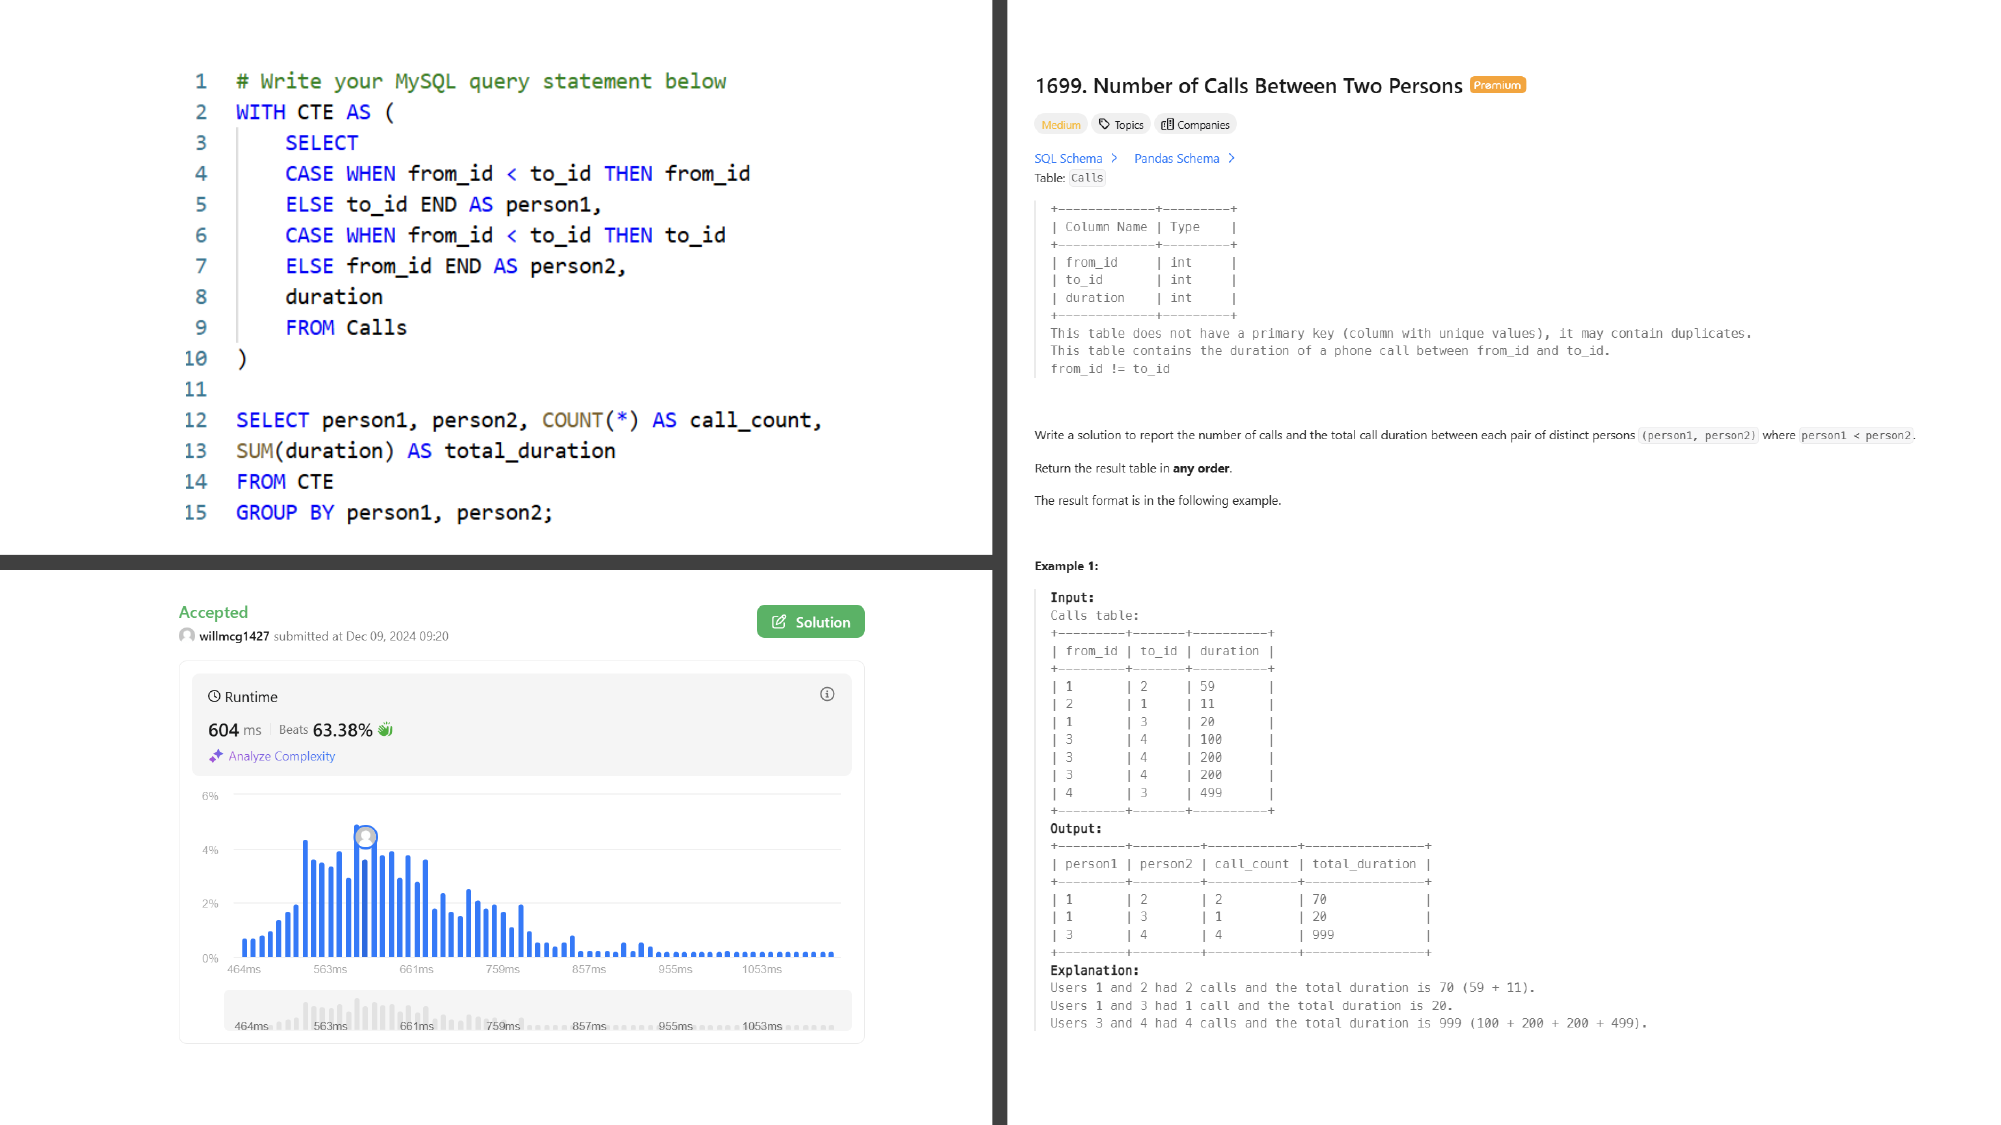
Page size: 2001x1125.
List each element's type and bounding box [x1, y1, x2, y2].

picture [1034, 70, 1926, 1032]
picture [172, 595, 868, 1049]
text_box [991, 0, 1009, 1125]
text_box [0, 553, 1006, 571]
picture [186, 52, 854, 530]
